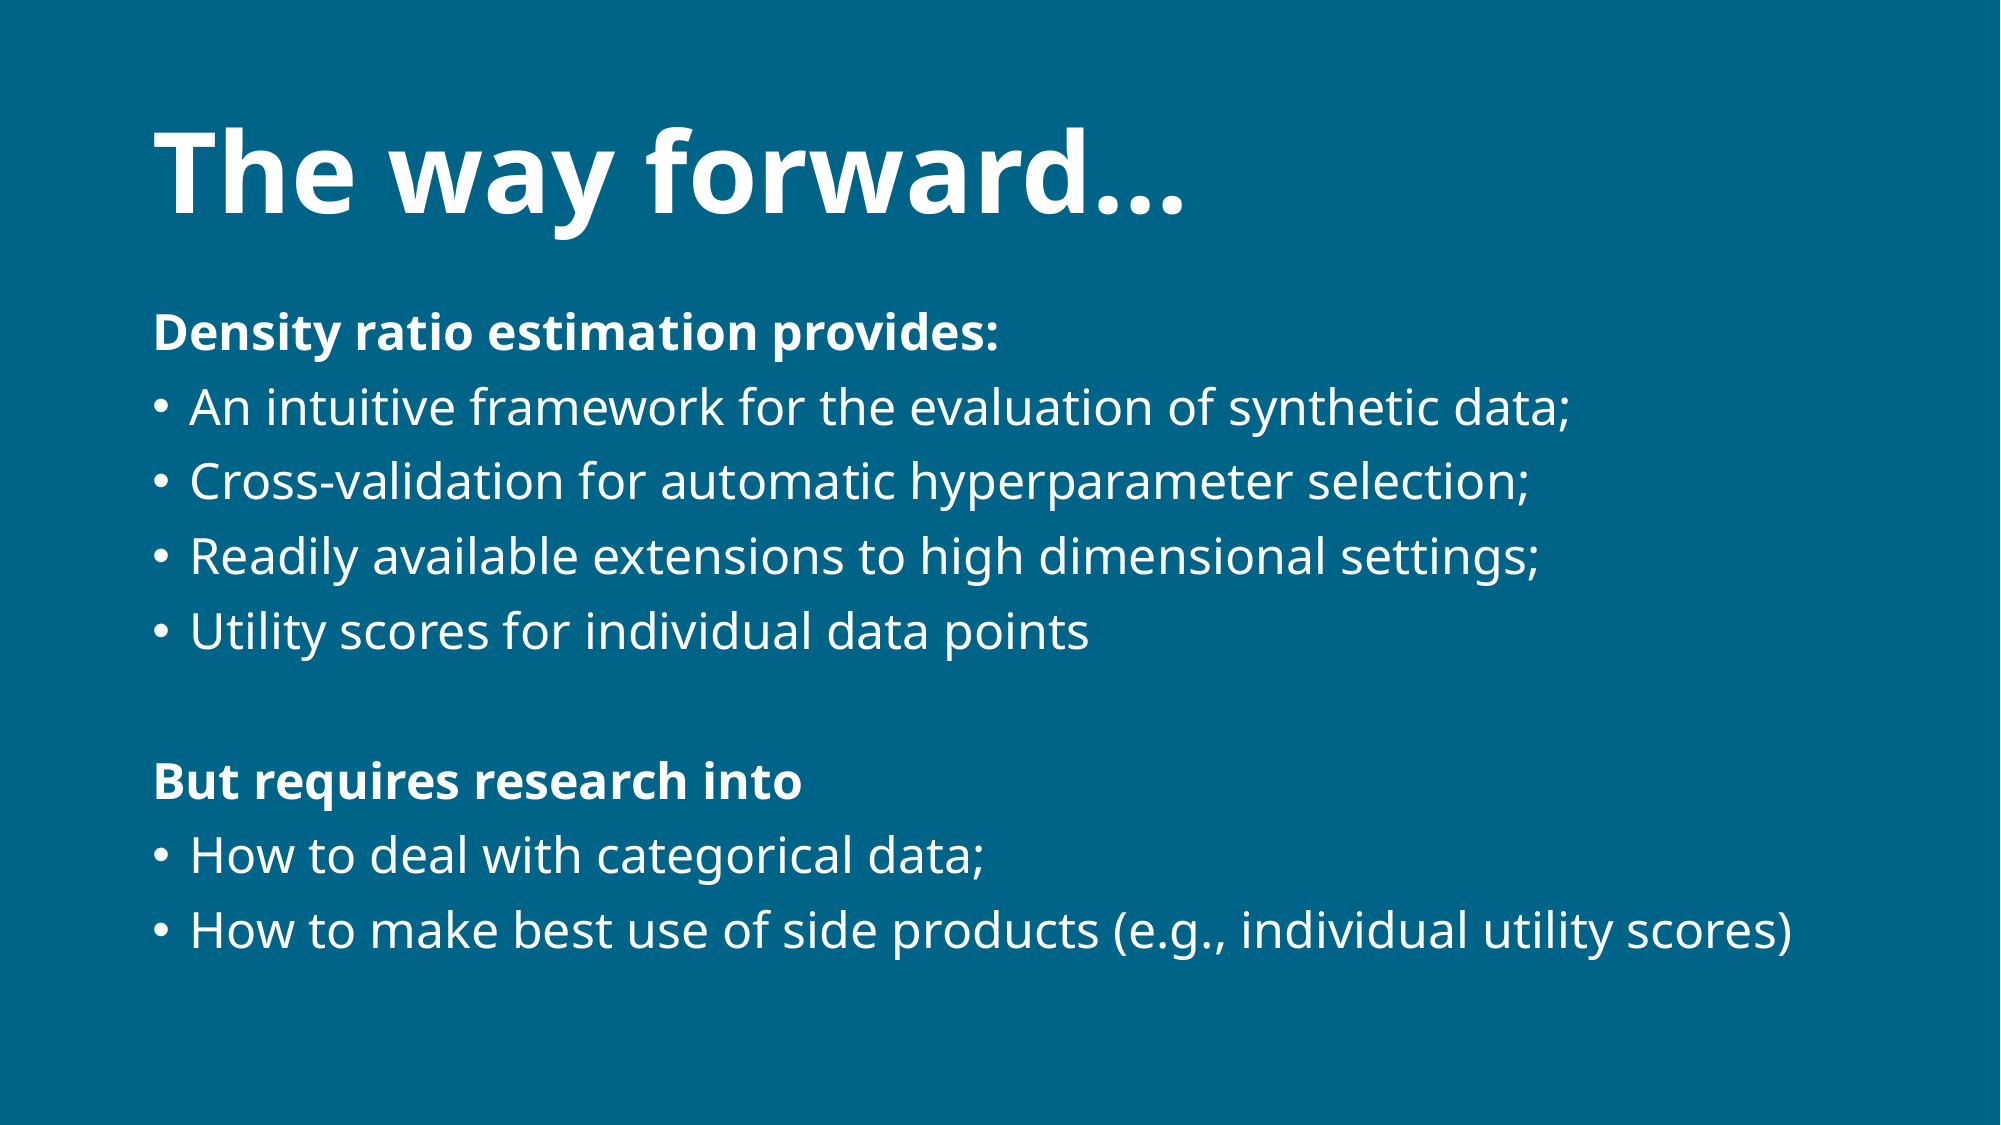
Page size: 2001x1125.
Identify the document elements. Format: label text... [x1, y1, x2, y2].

list Density ratio estimation provides: An intuitive framework for the evaluation of synthetic data; Cross-validation for automatic hyperparameter selection; Readily available extensions to high dimensional settings; Utility scores for individual data points But requires research into How to deal with categorical data; How to make best use of side products (e.g., individual utility scores) [137, 299, 1902, 1066]
title The way forward… [137, 59, 1863, 278]
